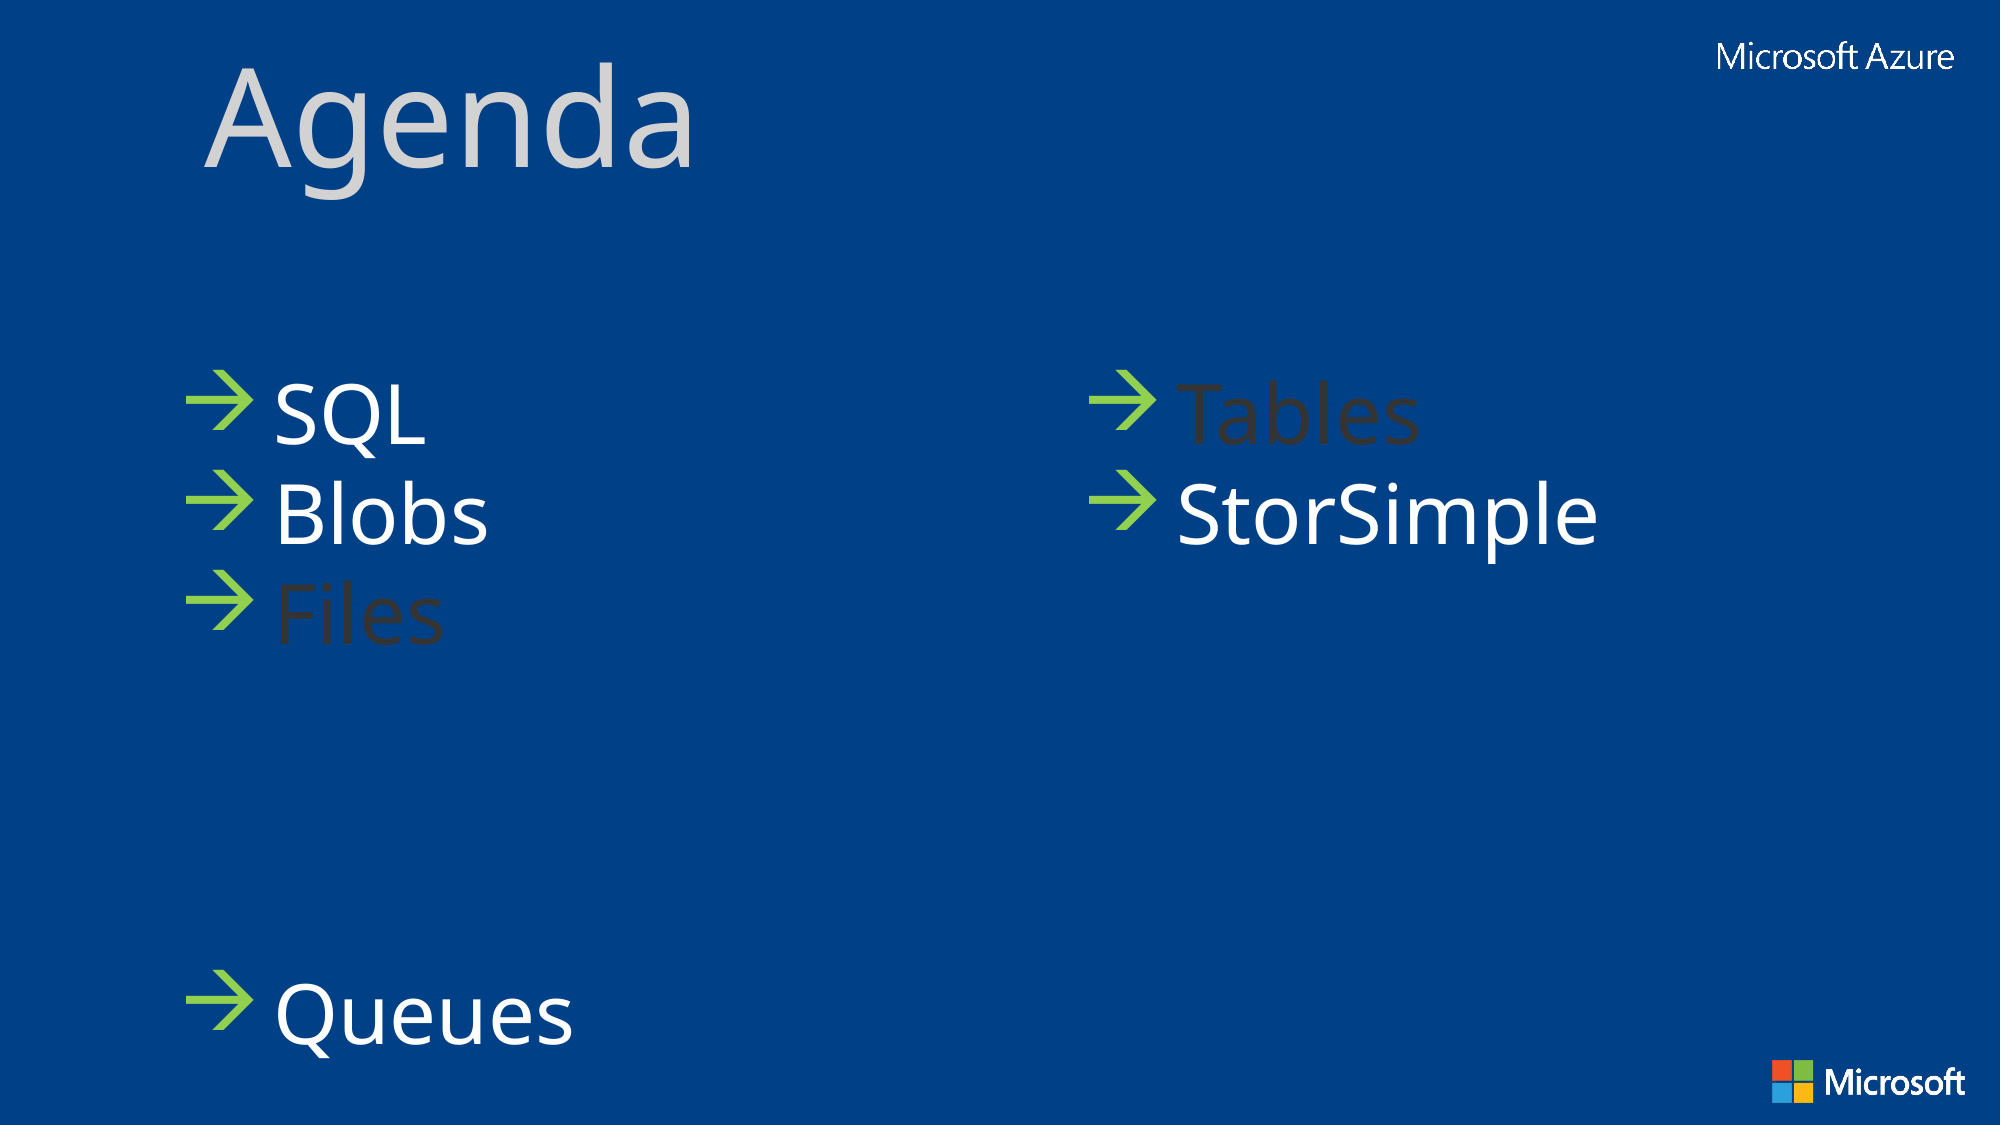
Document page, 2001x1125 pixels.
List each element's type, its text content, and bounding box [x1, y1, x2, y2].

subtitle SQL Blobs Files Queues Tables StorSimple [164, 353, 2000, 1079]
picture [1772, 1079, 1965, 1103]
title Agenda [189, 22, 2000, 330]
